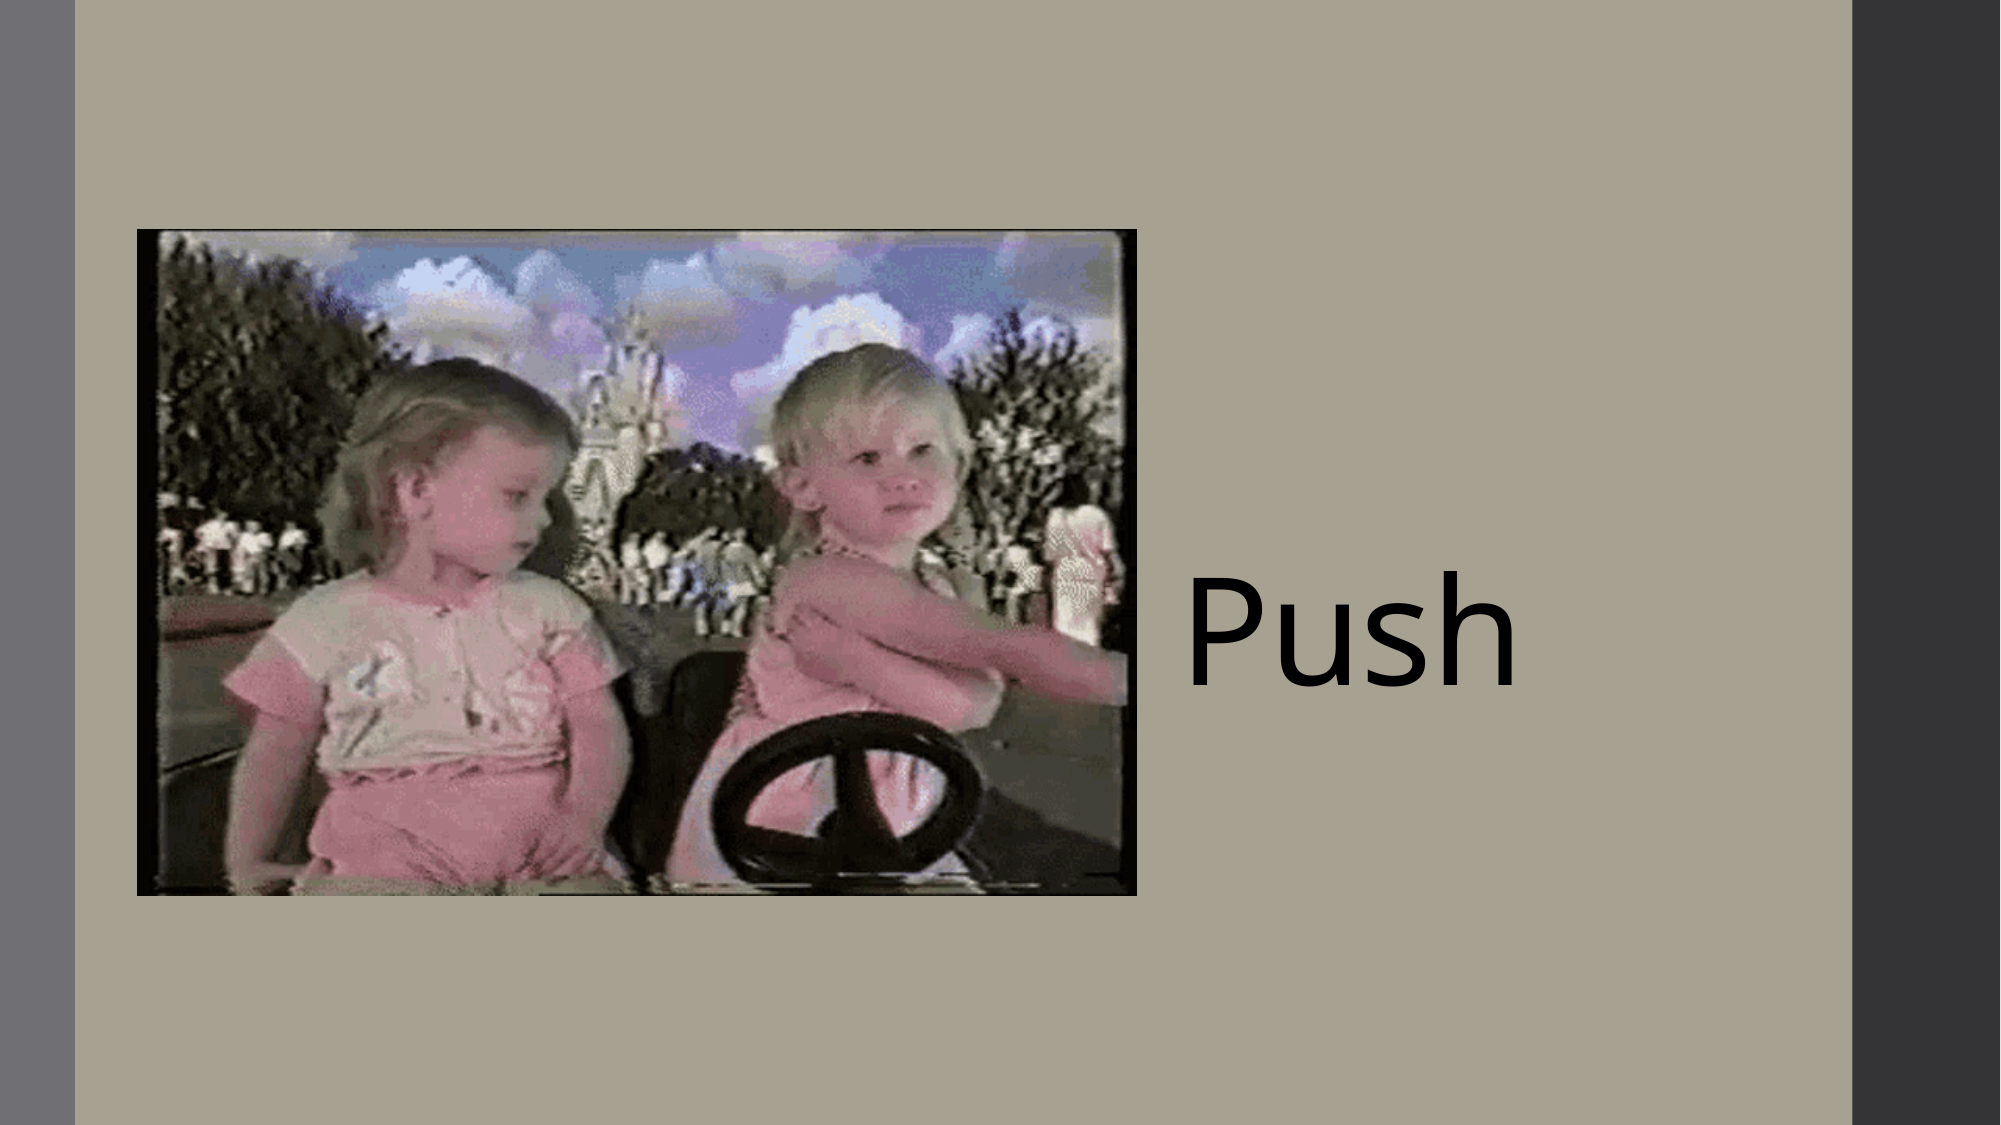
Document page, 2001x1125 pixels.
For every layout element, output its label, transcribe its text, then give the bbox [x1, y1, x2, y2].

text_box [0, 0, 76, 1125]
title Push [1164, 124, 1811, 729]
picture [136, 229, 1138, 896]
